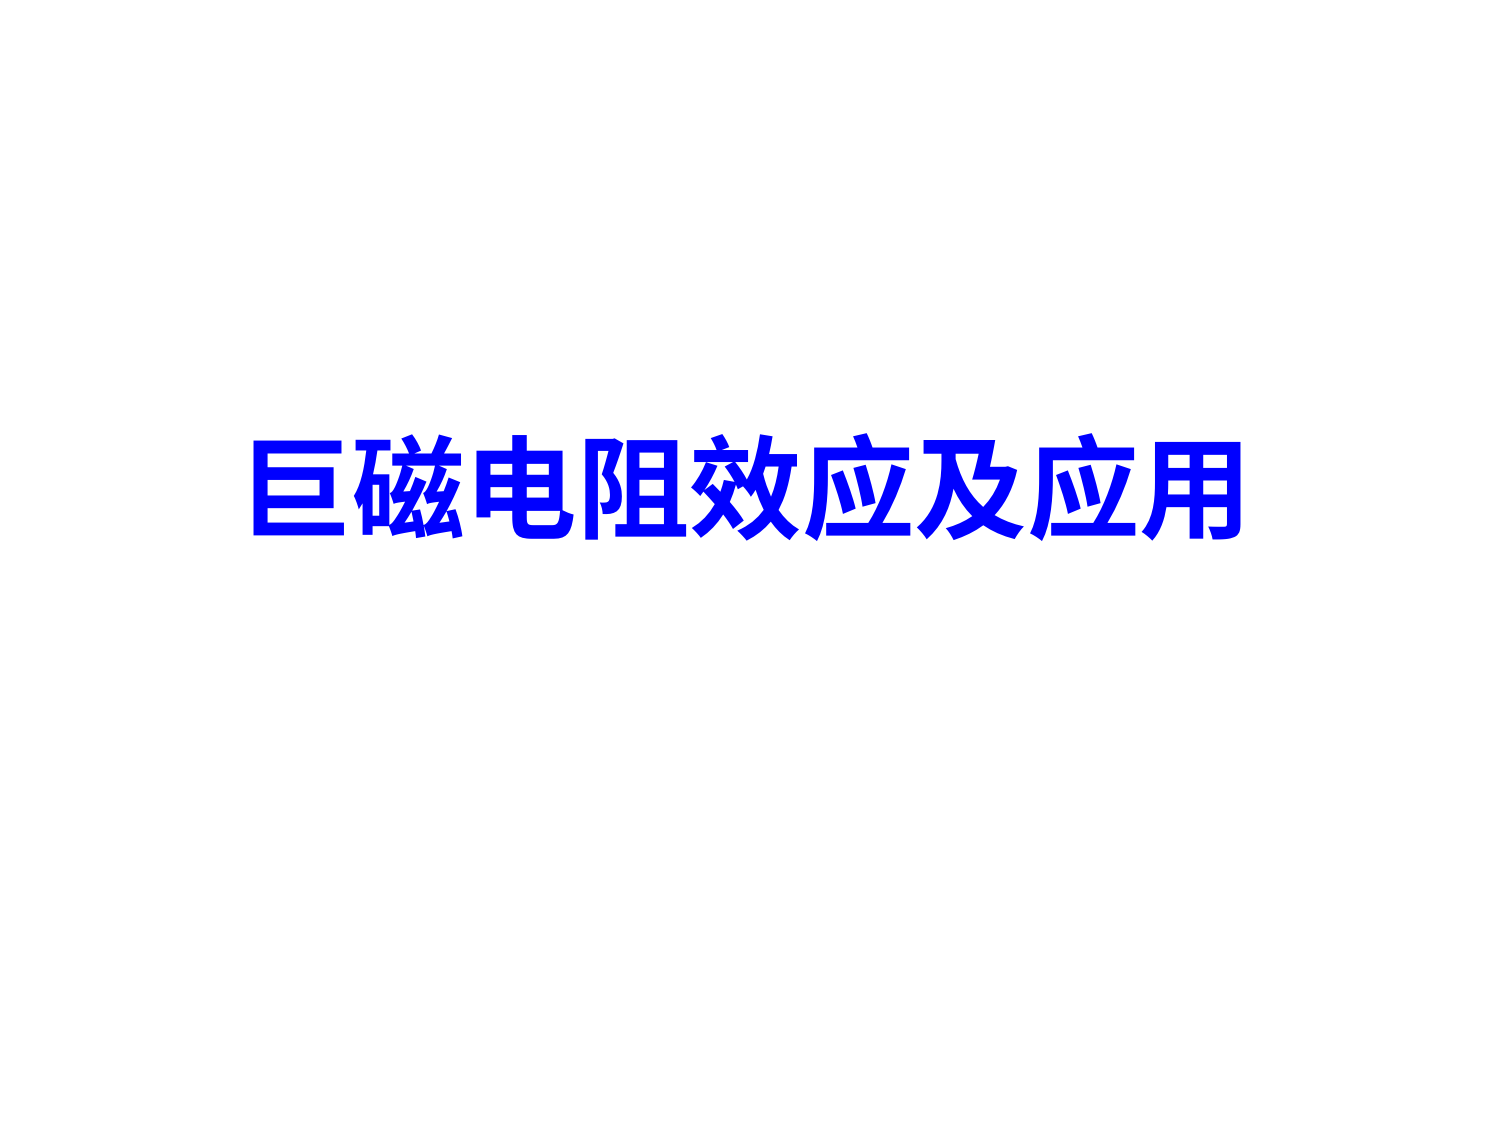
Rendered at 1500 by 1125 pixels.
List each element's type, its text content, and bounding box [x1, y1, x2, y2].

text_box 巨磁电阻效应及应用 [224, 410, 1363, 561]
